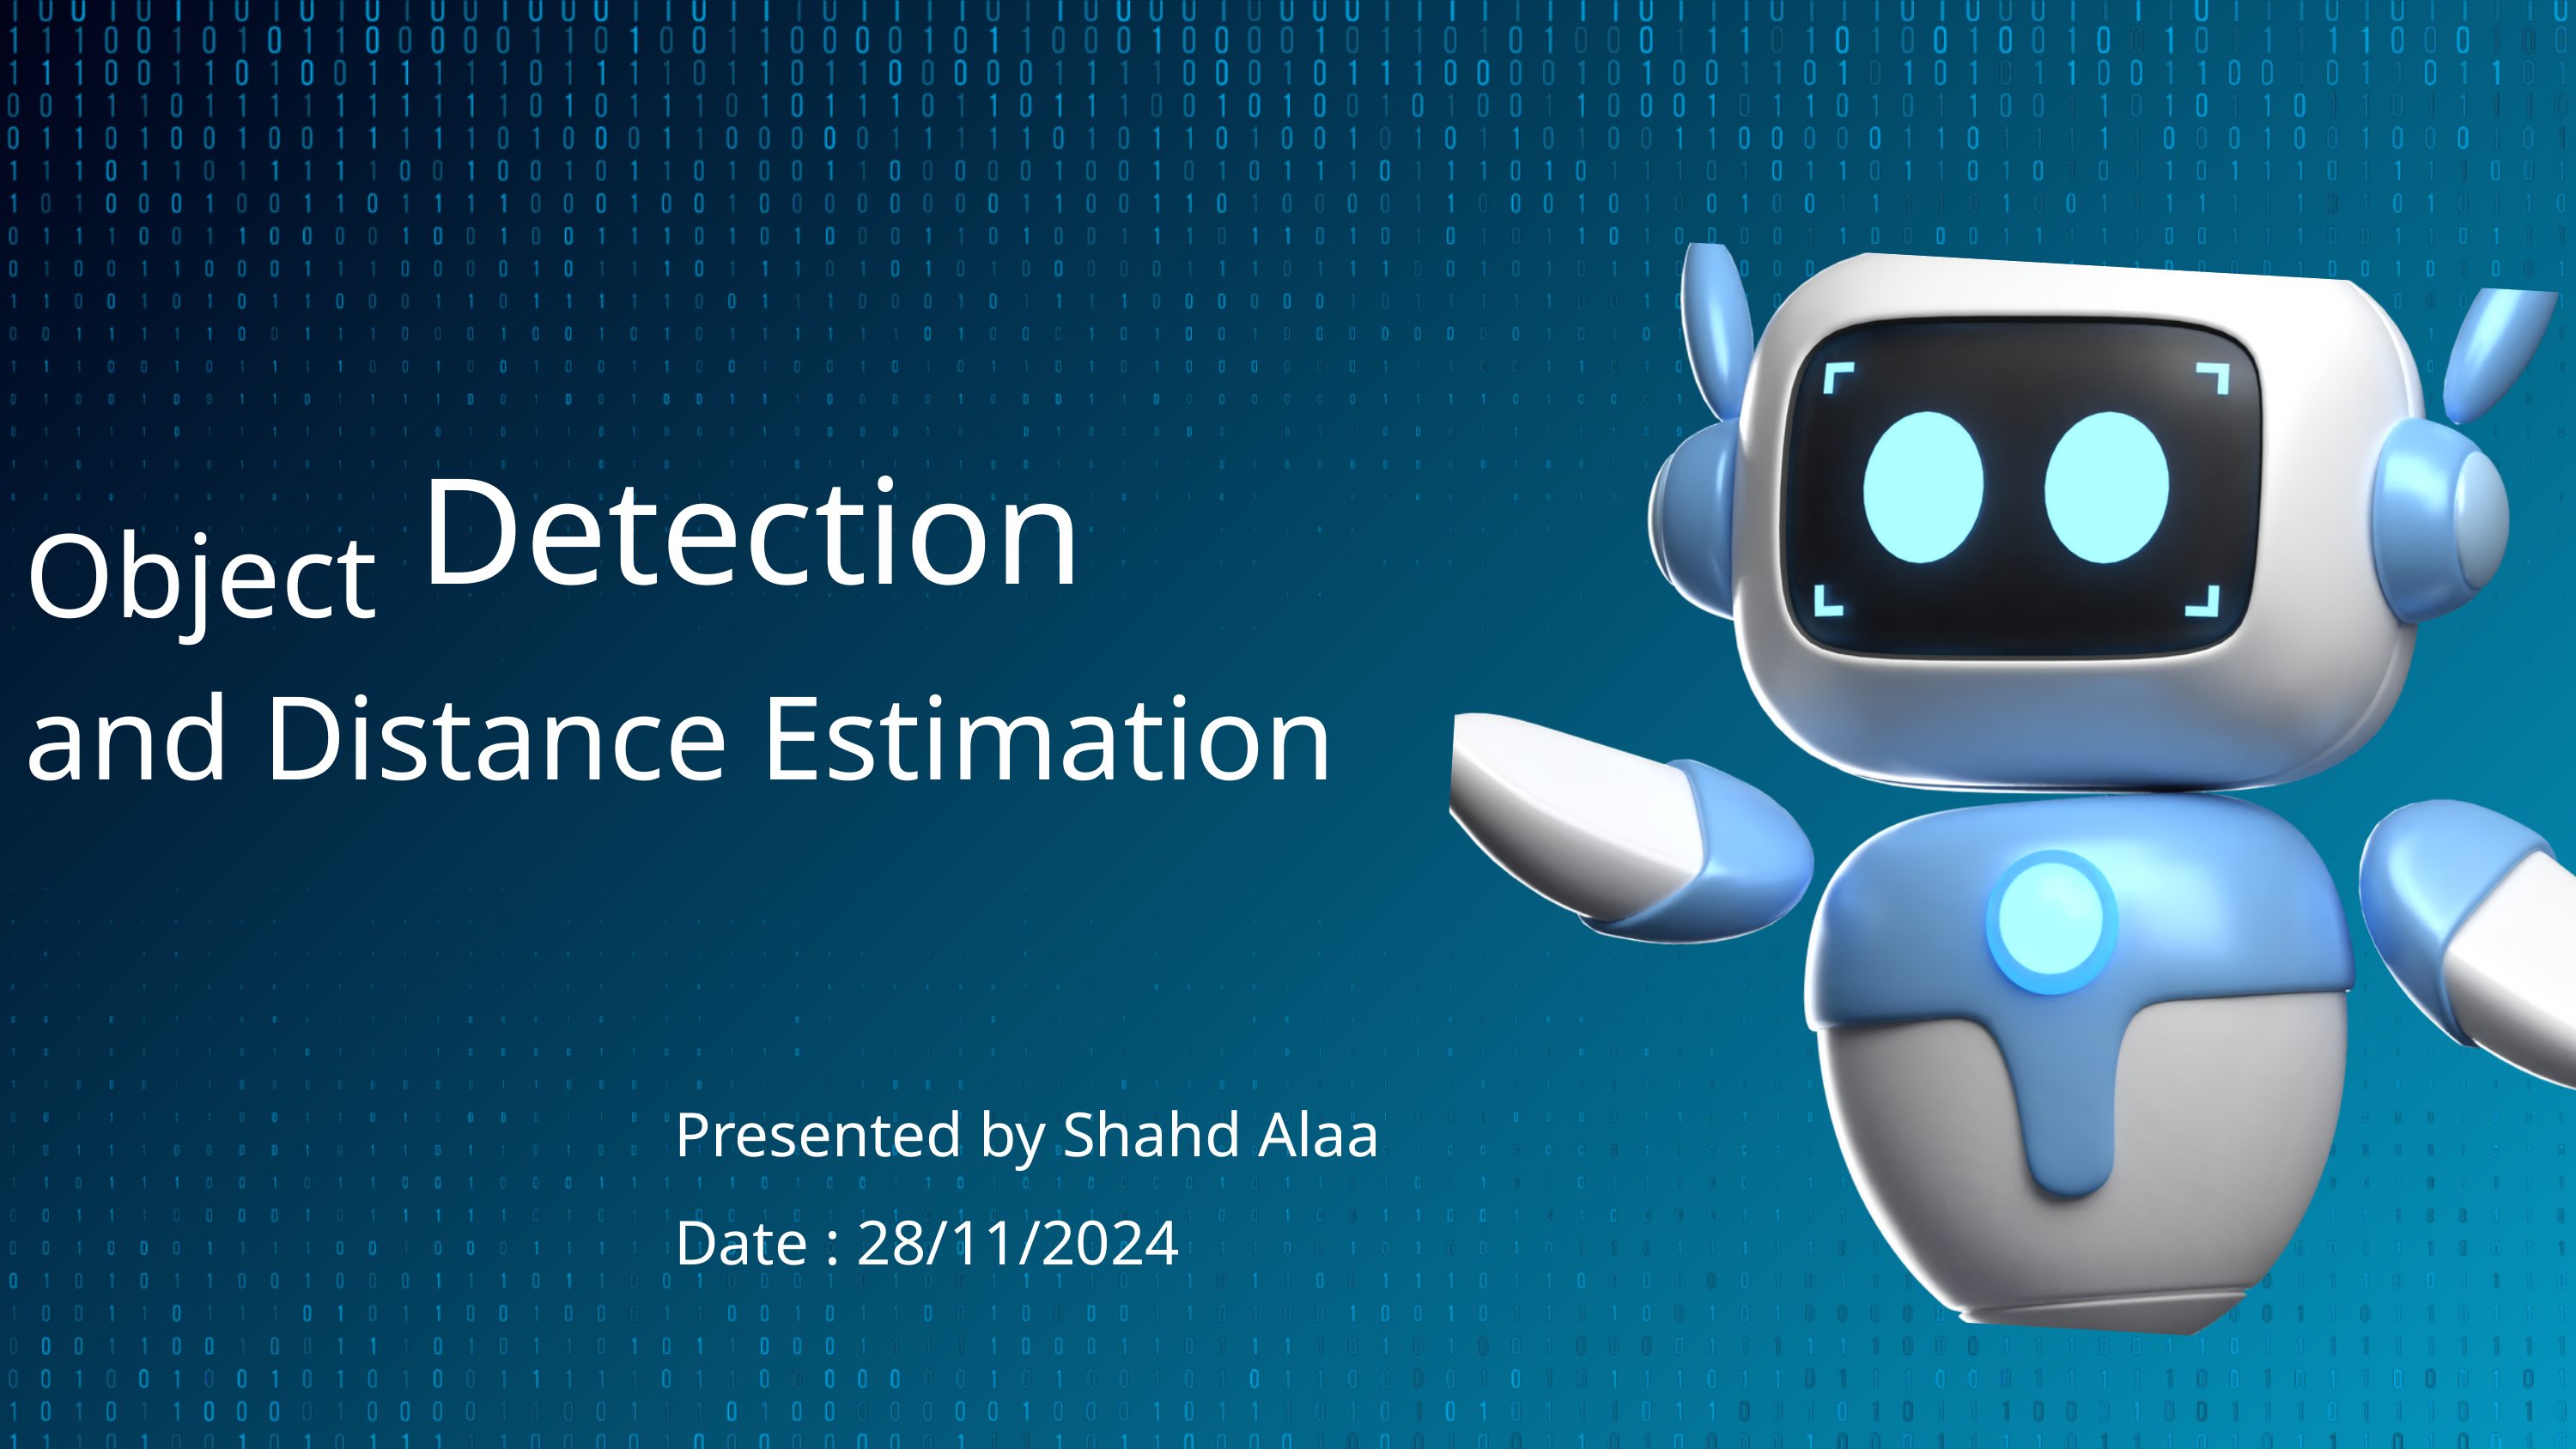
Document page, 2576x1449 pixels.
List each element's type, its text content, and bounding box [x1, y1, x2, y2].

text_box Date : 28/11/2024 [661, 1191, 1194, 1277]
text_box [0, 0, 2576, 1449]
text_box Object and Distance Estimation [24, 479, 1376, 803]
text_box Detection [417, 408, 1638, 614]
text_box [1421, 230, 2576, 1358]
text_box Presented by Shahd Alaa [589, 1083, 1467, 1169]
